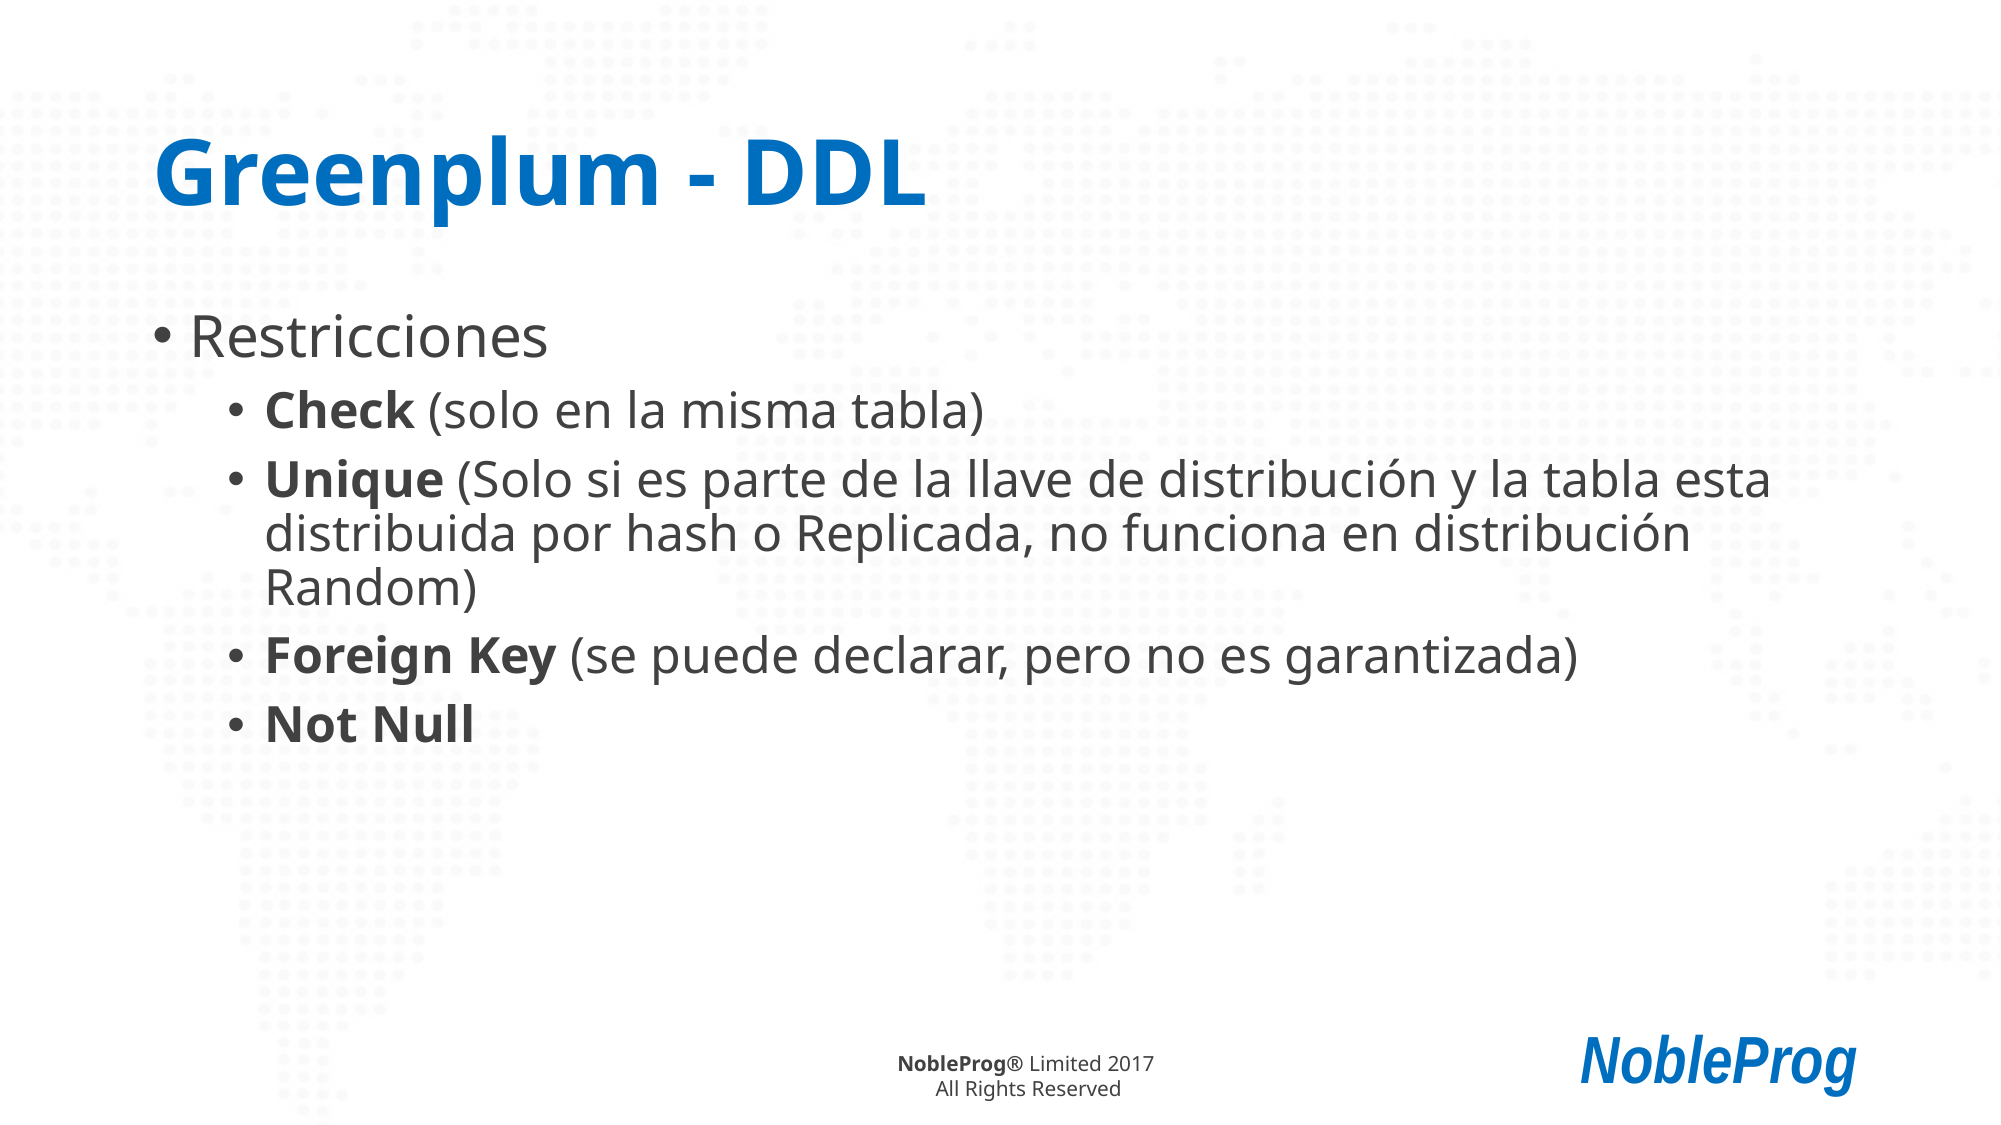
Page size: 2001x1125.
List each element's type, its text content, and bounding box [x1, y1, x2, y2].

title Greenplum - DDL [137, 59, 1863, 278]
list Restricciones Check (solo en la misma tabla) Unique (Solo si es parte de la llave de distribución y la tabla esta distribuida por hash o Replicada, no funciona en distribución Random) Foreign Key (se puede declarar, pero no es garantizada) Not Null [137, 299, 1863, 1014]
